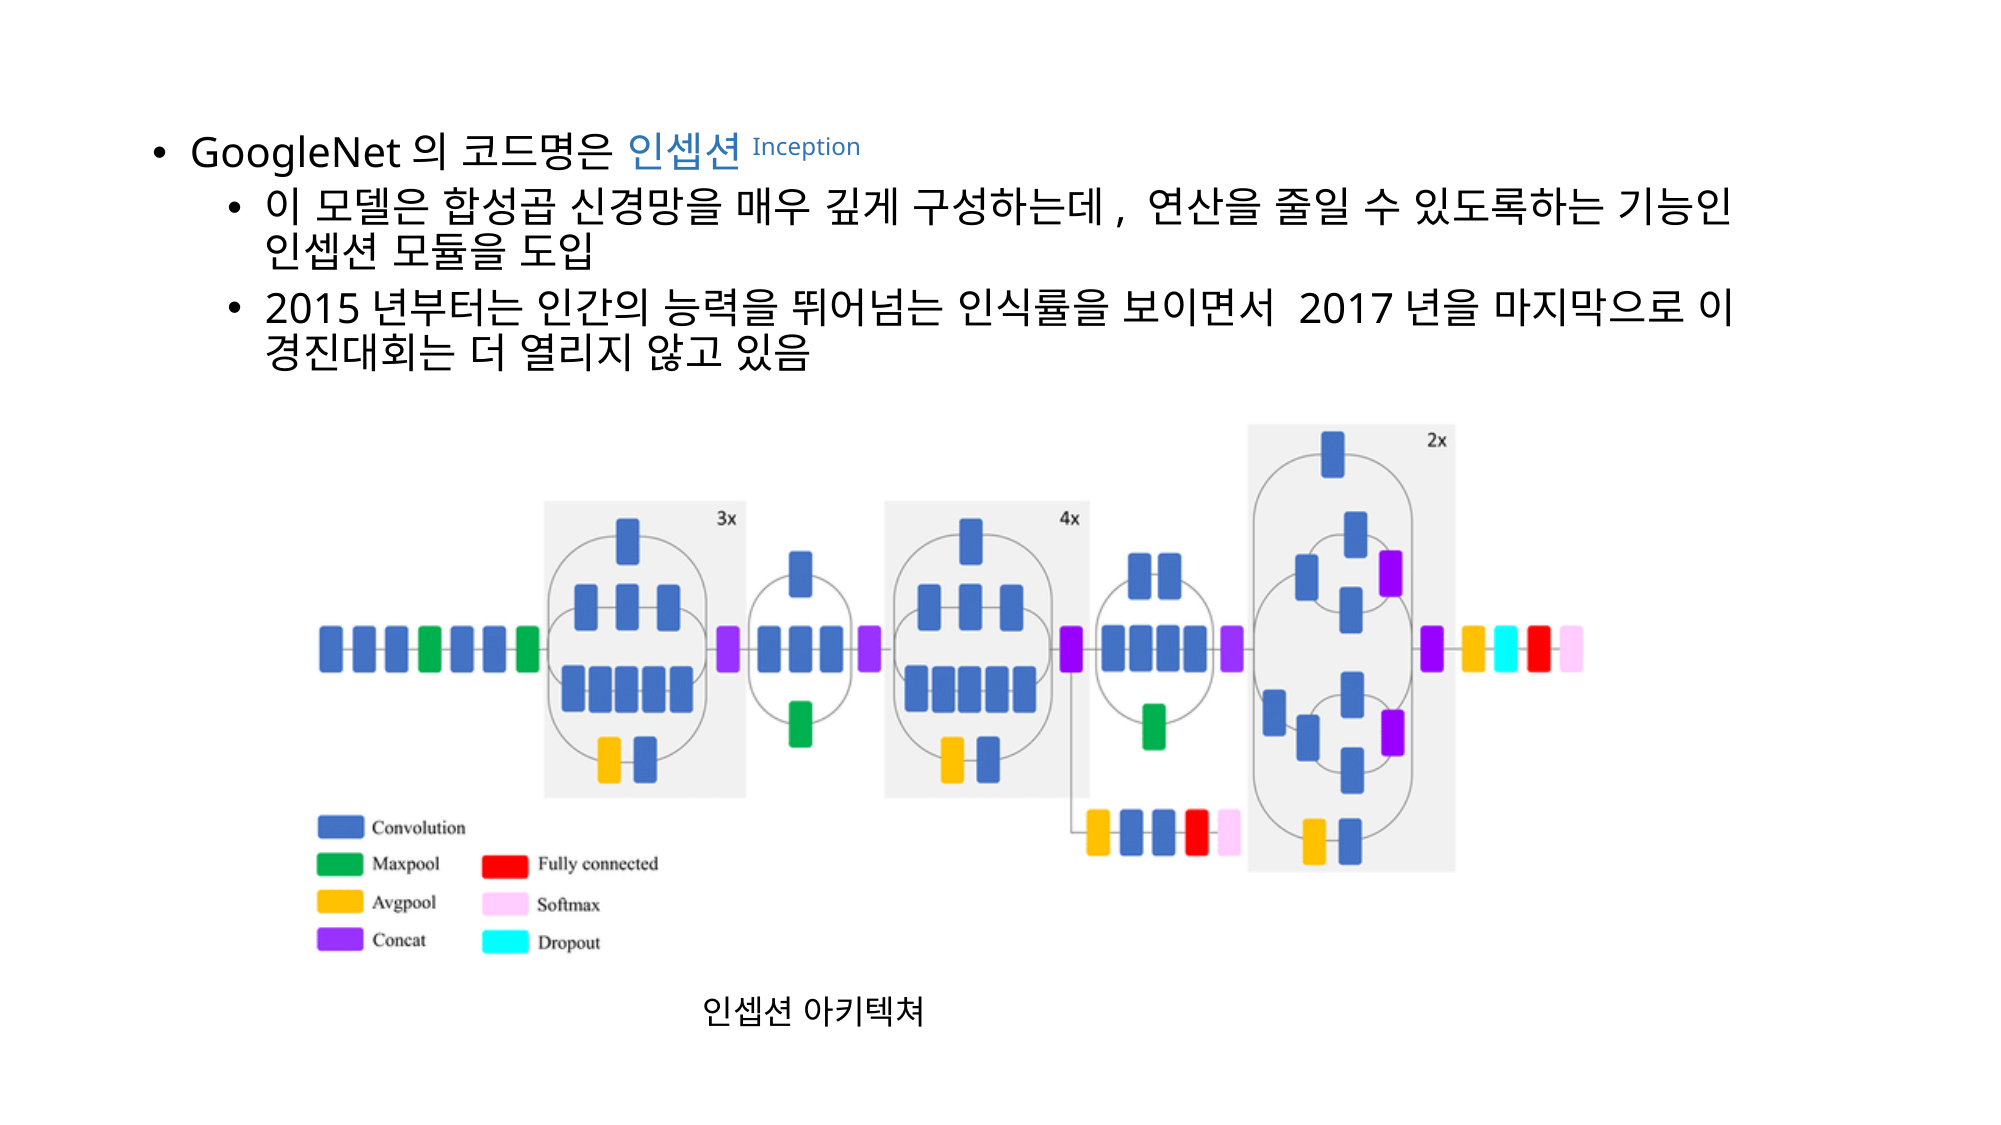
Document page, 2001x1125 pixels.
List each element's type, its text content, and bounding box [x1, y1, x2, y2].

picture [284, 377, 1613, 1045]
list GoogleNet의 코드명은 인셉션Inception 이 모델은 합성곱 신경망을 매우 깊게 구성하는데, 연산을 줄일 수 있도록하는 기능인 인셉션 모듈을 도입 2015년부터는 인간의 능력을 뛰어넘는 인식률을 보이면서 2017년을 마지막으로 이 경진대회는 더 열리지 않고 있음 [137, 124, 1863, 1007]
